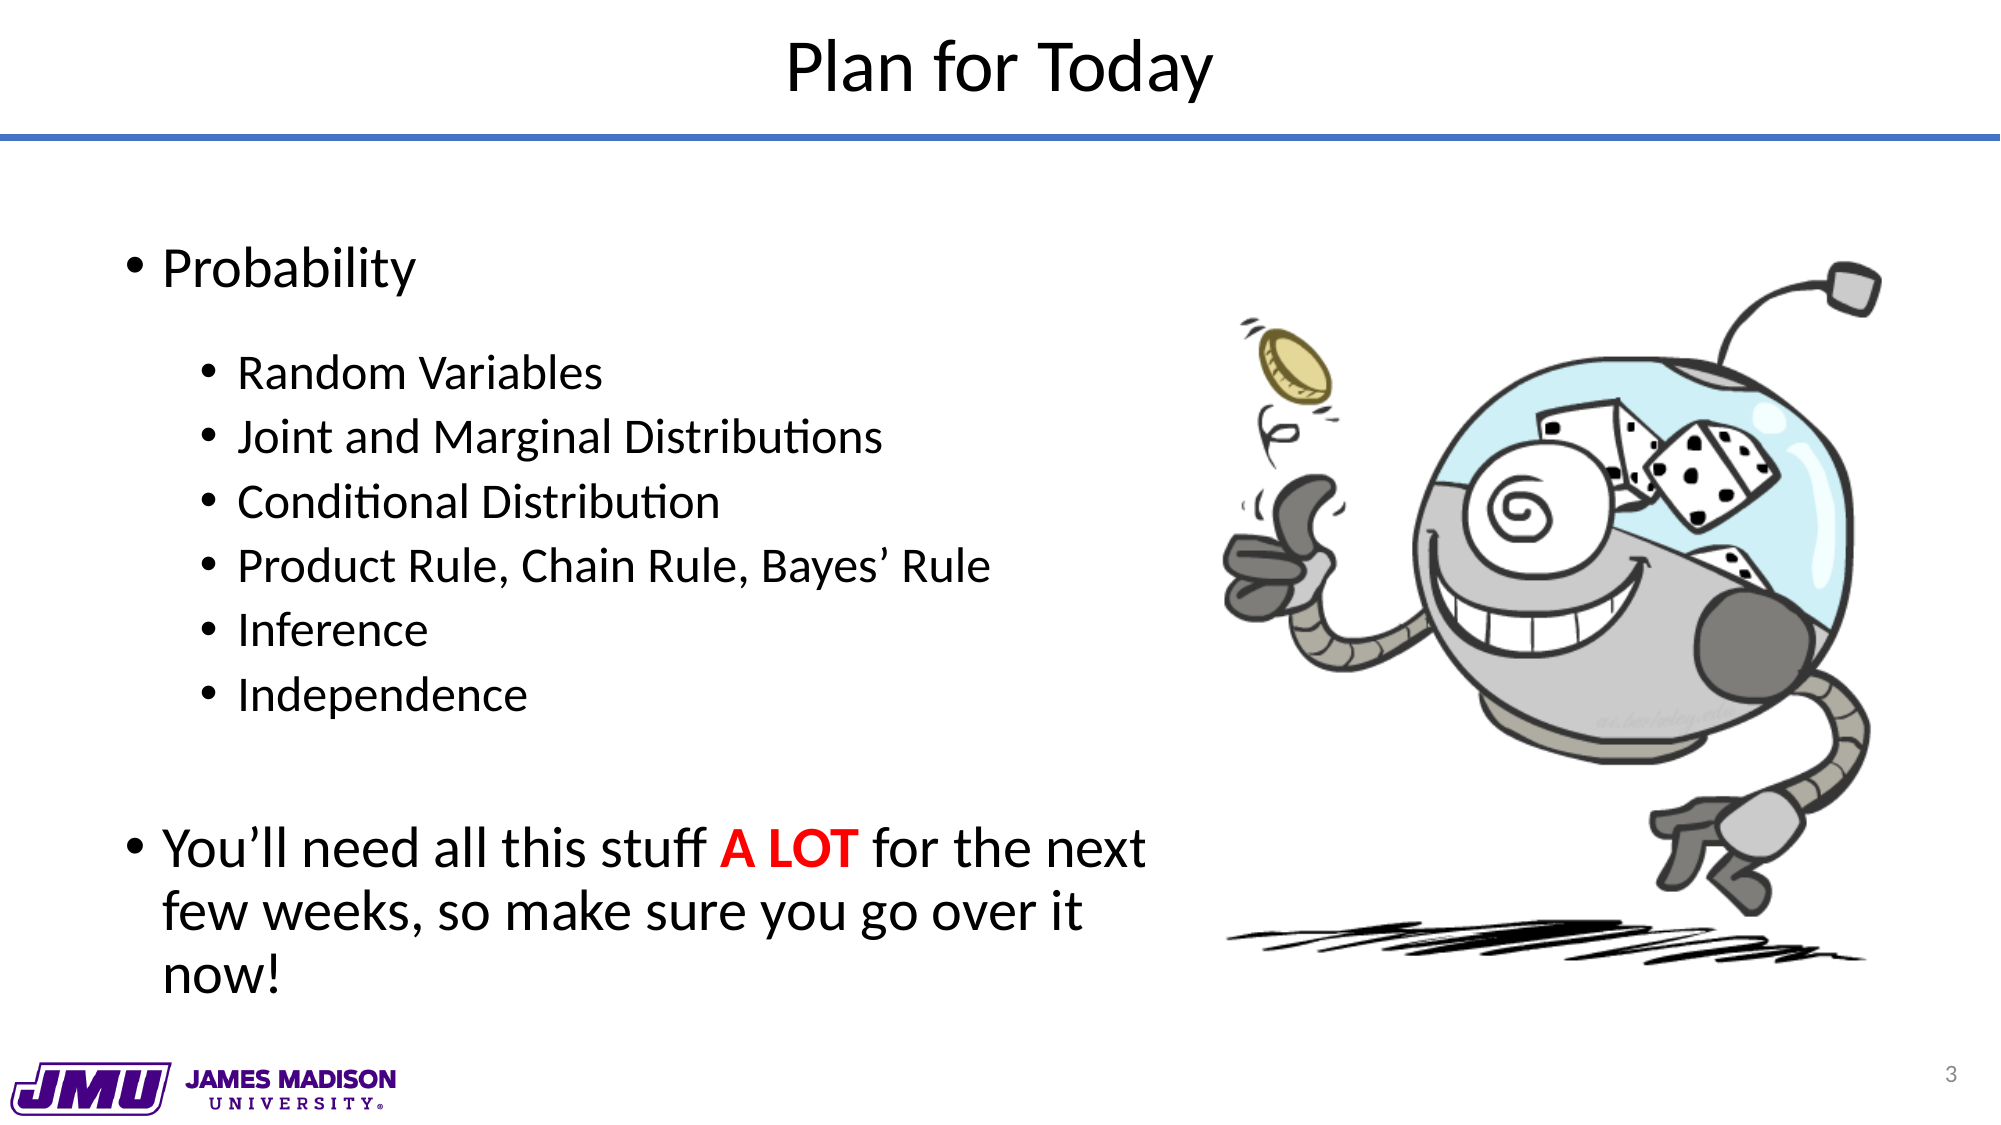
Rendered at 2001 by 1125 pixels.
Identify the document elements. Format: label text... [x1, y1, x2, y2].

list Probability Random Variables Joint and Marginal Distributions Conditional Distribution Product Rule, Chain Rule, Bayes’ Rule Inference Independence You’ll need all this stuff A LOT for the next few weeks, so make sure you go over it now! [109, 229, 1177, 1063]
picture [1145, 213, 1918, 992]
title Plan for Today [0, 0, 2000, 134]
picture [0, 1042, 410, 1125]
slide_number 3 [1870, 1042, 1973, 1103]
